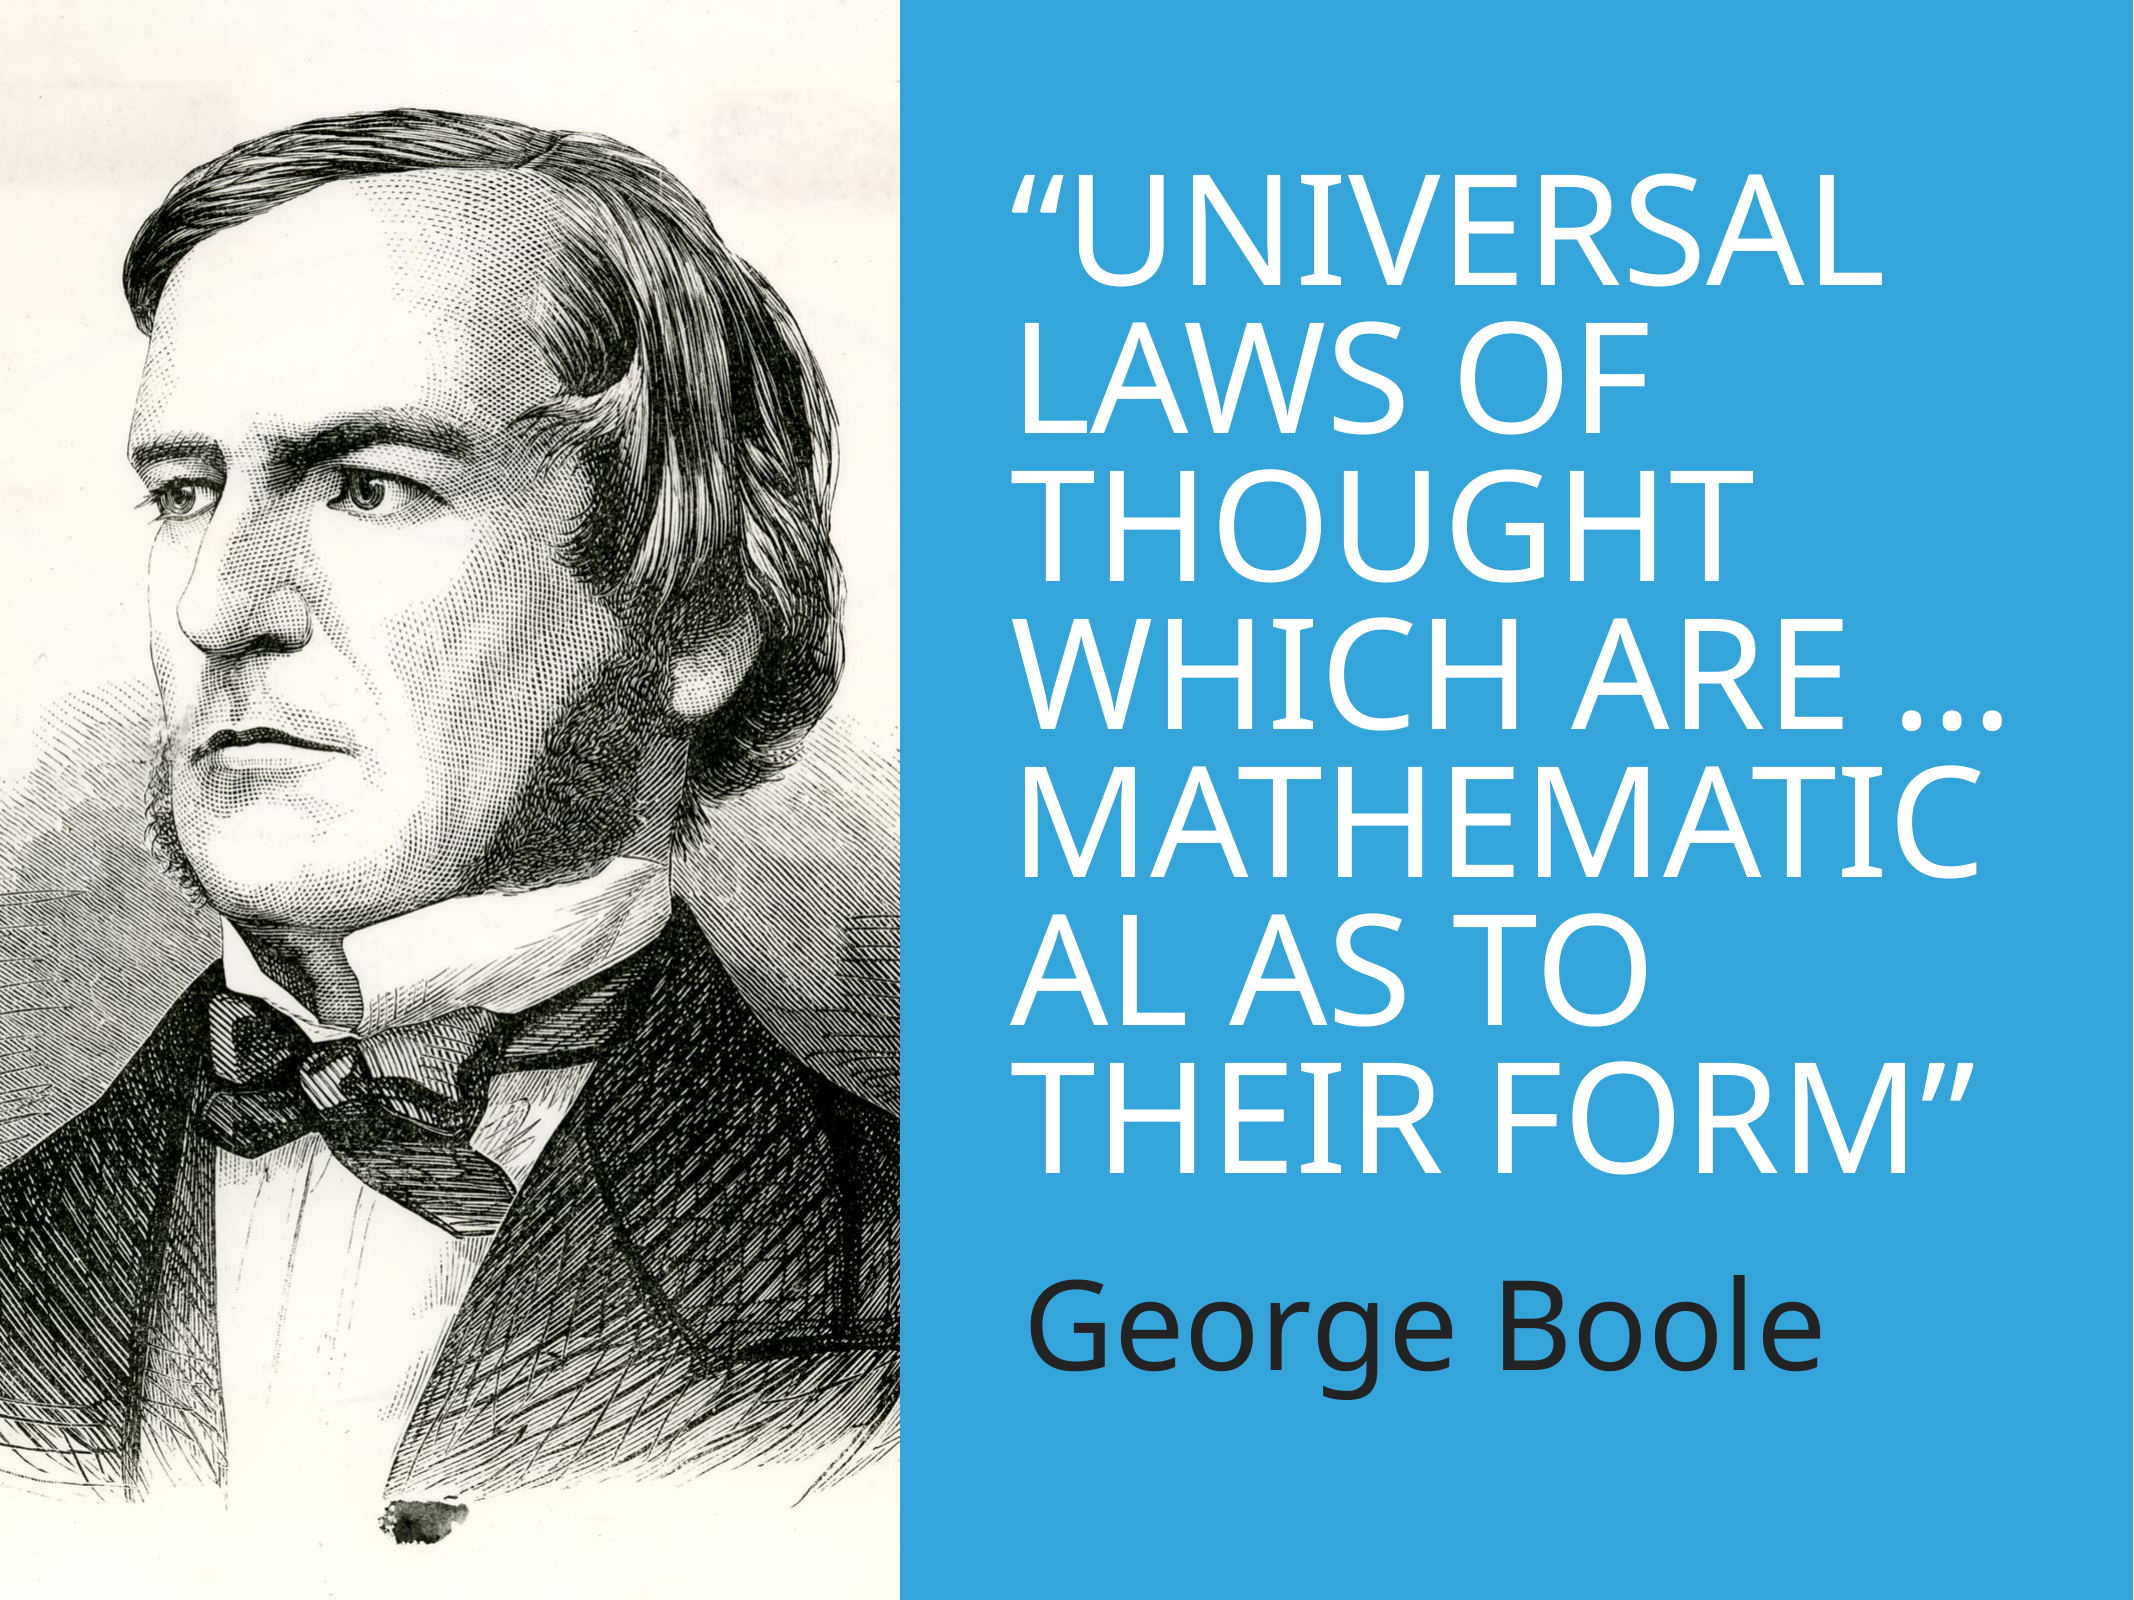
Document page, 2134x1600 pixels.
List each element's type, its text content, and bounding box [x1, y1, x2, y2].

picture [0, 0, 901, 1600]
text_box “universal laws of thought which are …mathematical as to their form” [1001, 158, 2032, 1211]
list George Boole [1014, 1249, 1987, 1393]
